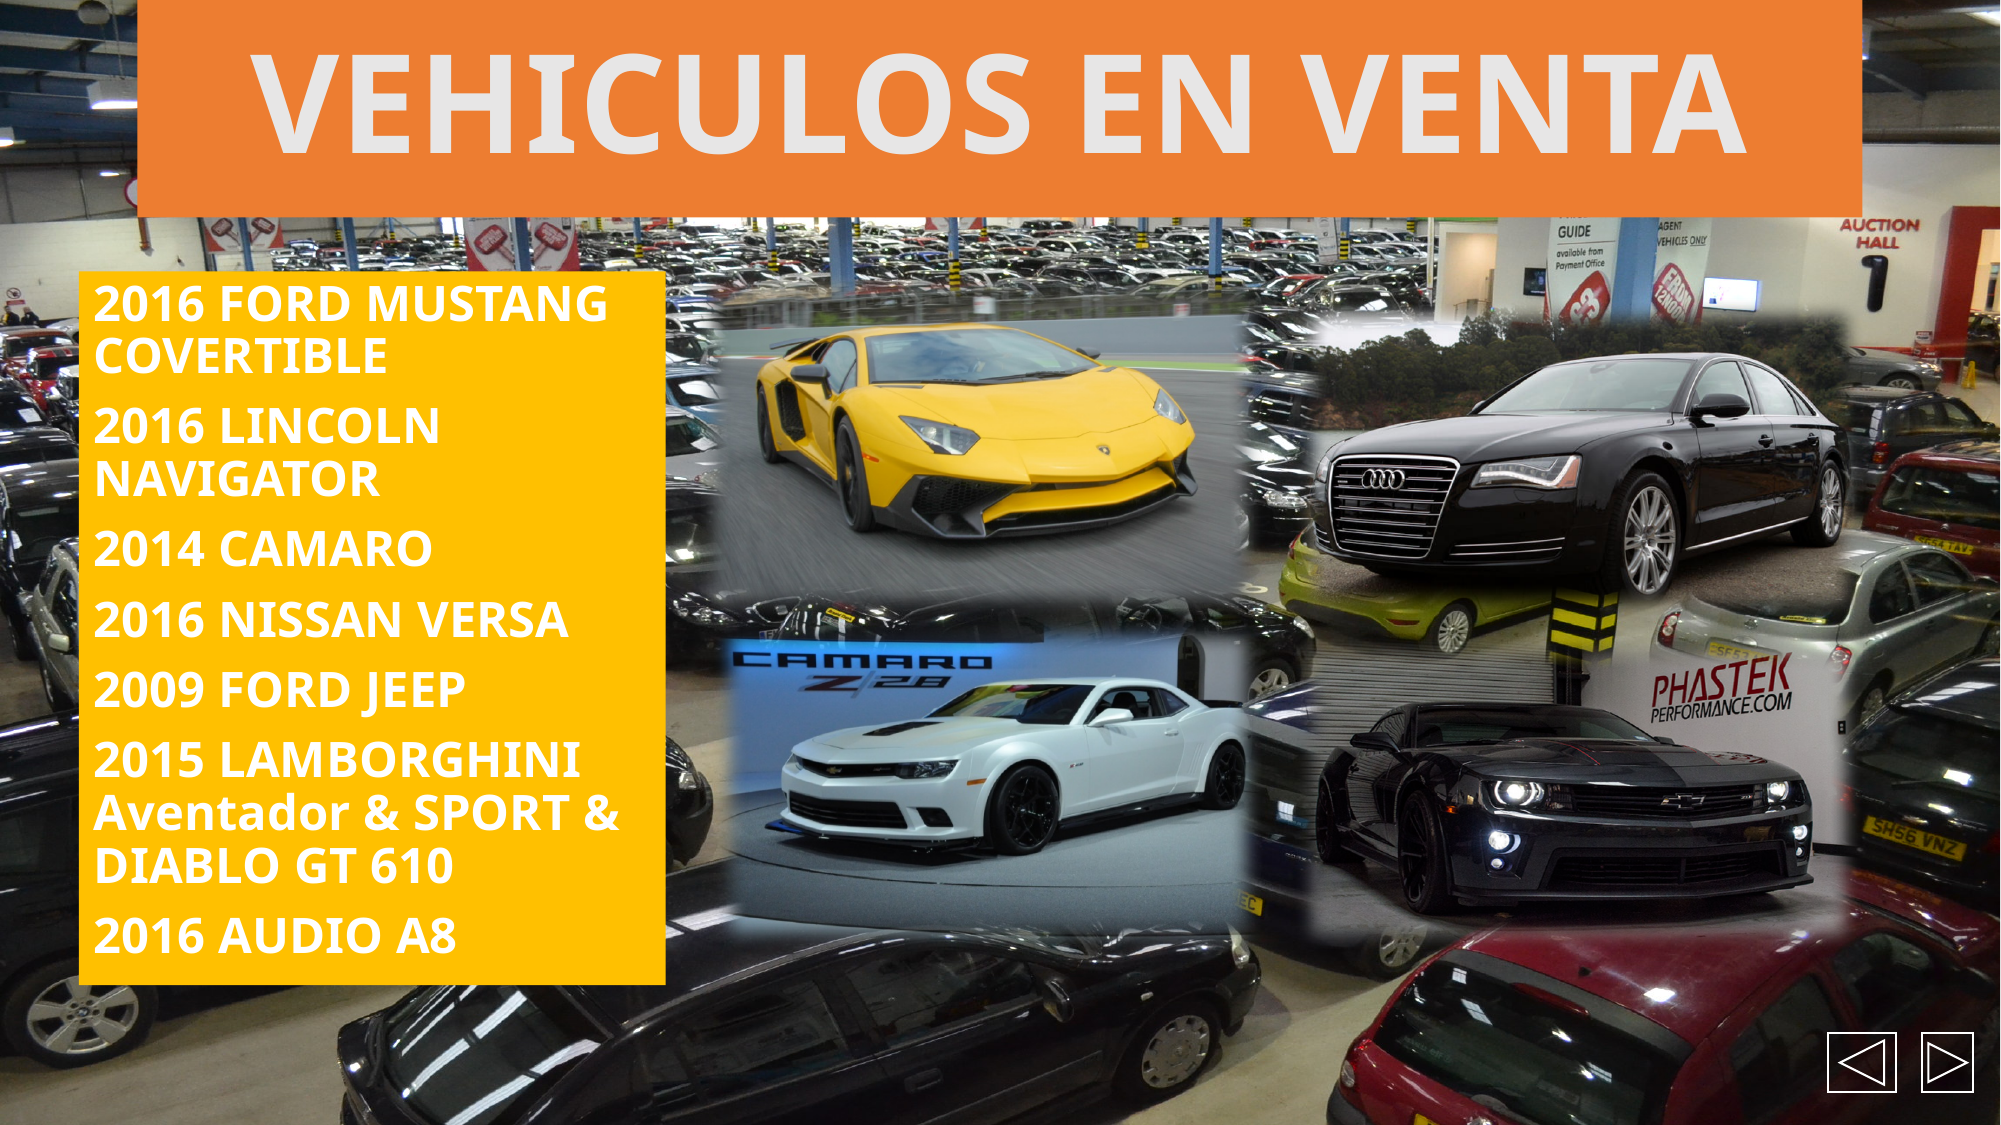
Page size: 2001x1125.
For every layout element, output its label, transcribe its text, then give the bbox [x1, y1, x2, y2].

text_box [1921, 1032, 1974, 1093]
list 2016 FORD MUSTANG COVERTIBLE 2016 LINCOLN NAVIGATOR 2014 CAMARO 2016 NISSAN VERSA 2009 FORD JEEP 2015 LAMBORGHINI Aventador & SPORT & DIABLO GT 610 2016 AUDIO A8 [78, 271, 666, 986]
text_box [1827, 1032, 1897, 1093]
title VEHICULOS EN VENTA [137, 0, 1863, 218]
picture [0, 0, 2001, 1125]
